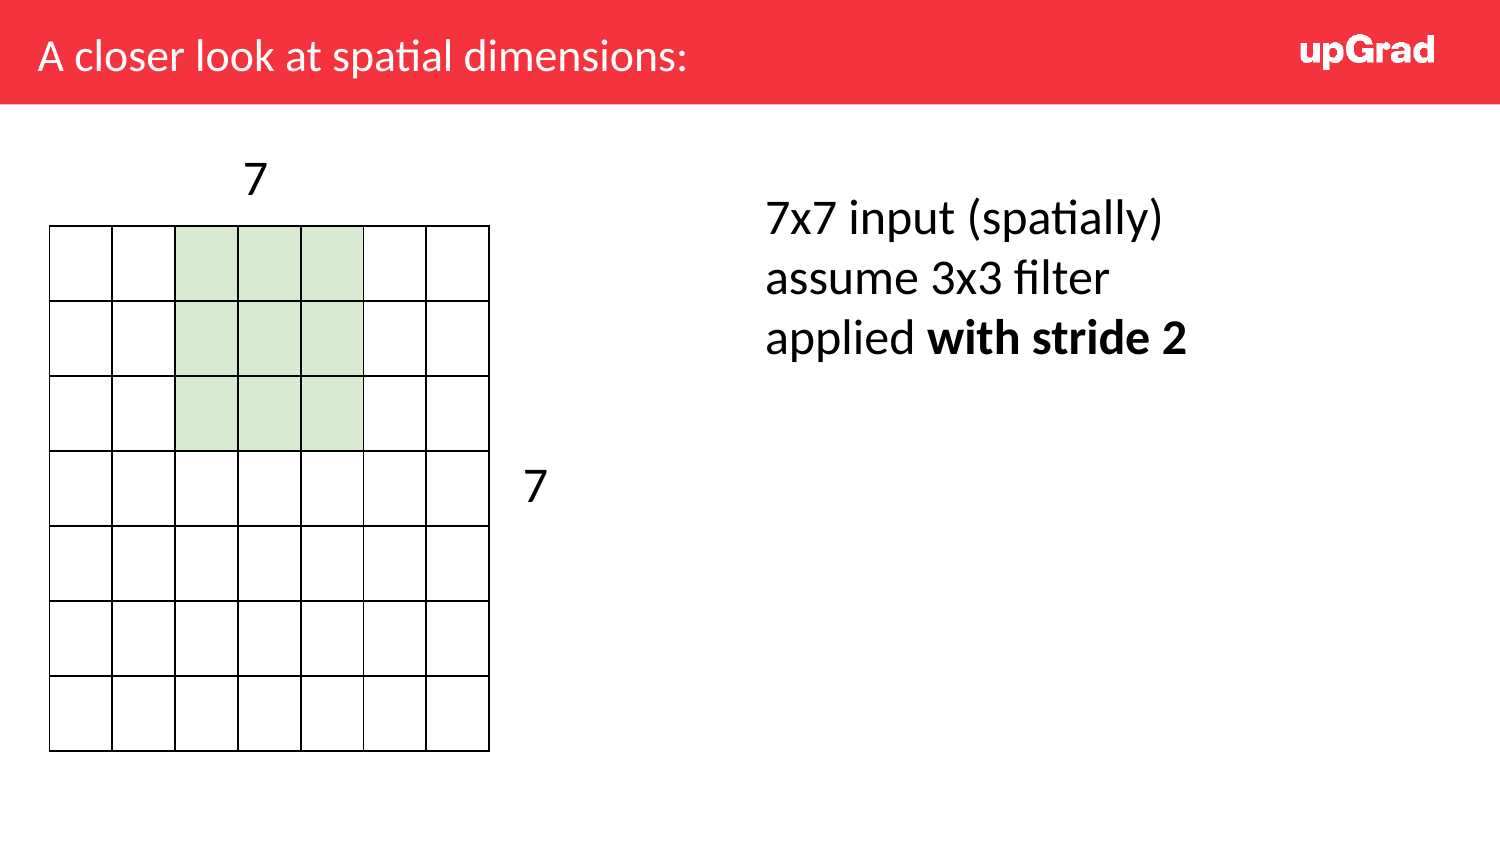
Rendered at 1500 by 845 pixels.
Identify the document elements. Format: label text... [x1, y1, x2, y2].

table_header [239, 227, 300, 300]
table_cell [113, 452, 174, 525]
table_cell [176, 302, 237, 375]
table_cell [427, 377, 488, 450]
table_cell [364, 302, 425, 375]
table_cell [364, 527, 425, 600]
table_header [176, 227, 237, 300]
table_cell [50, 452, 111, 525]
table_cell [113, 527, 174, 600]
table_cell [239, 527, 300, 600]
table_cell [364, 377, 425, 450]
table_cell [302, 302, 363, 375]
table_cell [364, 602, 425, 675]
table_cell [113, 377, 174, 450]
table_header [50, 227, 111, 300]
table_cell [50, 377, 111, 450]
text_box 7 [228, 130, 318, 206]
table_cell [302, 677, 363, 750]
table_cell [176, 377, 237, 450]
table_cell [239, 677, 300, 750]
table_cell [239, 377, 300, 450]
table_cell [239, 602, 300, 675]
text_box 7x7 input (spatially) assume 3x3 filter applied with stride 2 [750, 170, 1500, 472]
table_cell [427, 602, 488, 675]
table_header [364, 227, 425, 300]
table_cell [50, 602, 111, 675]
table_cell [302, 527, 363, 600]
table_cell [427, 527, 488, 600]
table_cell [176, 452, 237, 525]
text_box A closer look at spatial dimensions: [22, 10, 1397, 110]
table_cell [113, 302, 174, 375]
table_cell [113, 602, 174, 675]
table_cell [50, 302, 111, 375]
table_cell [176, 602, 237, 675]
table_cell [364, 452, 425, 525]
table_cell [239, 302, 300, 375]
table_cell [427, 452, 488, 525]
table_cell [176, 677, 237, 750]
table_cell [427, 302, 488, 375]
text_box 7 [507, 437, 605, 485]
table_cell [302, 602, 363, 675]
table_header [427, 227, 488, 300]
table_cell [113, 677, 174, 750]
table_header [302, 227, 363, 300]
table_cell [302, 377, 363, 450]
table_cell [427, 677, 488, 750]
table_cell [50, 677, 111, 750]
table_header [113, 227, 174, 300]
table_cell [176, 527, 237, 600]
picture [1397, 34, 1434, 70]
table_cell [364, 677, 425, 750]
table_cell [50, 527, 111, 600]
table_cell [239, 452, 300, 525]
table_cell [302, 452, 363, 525]
